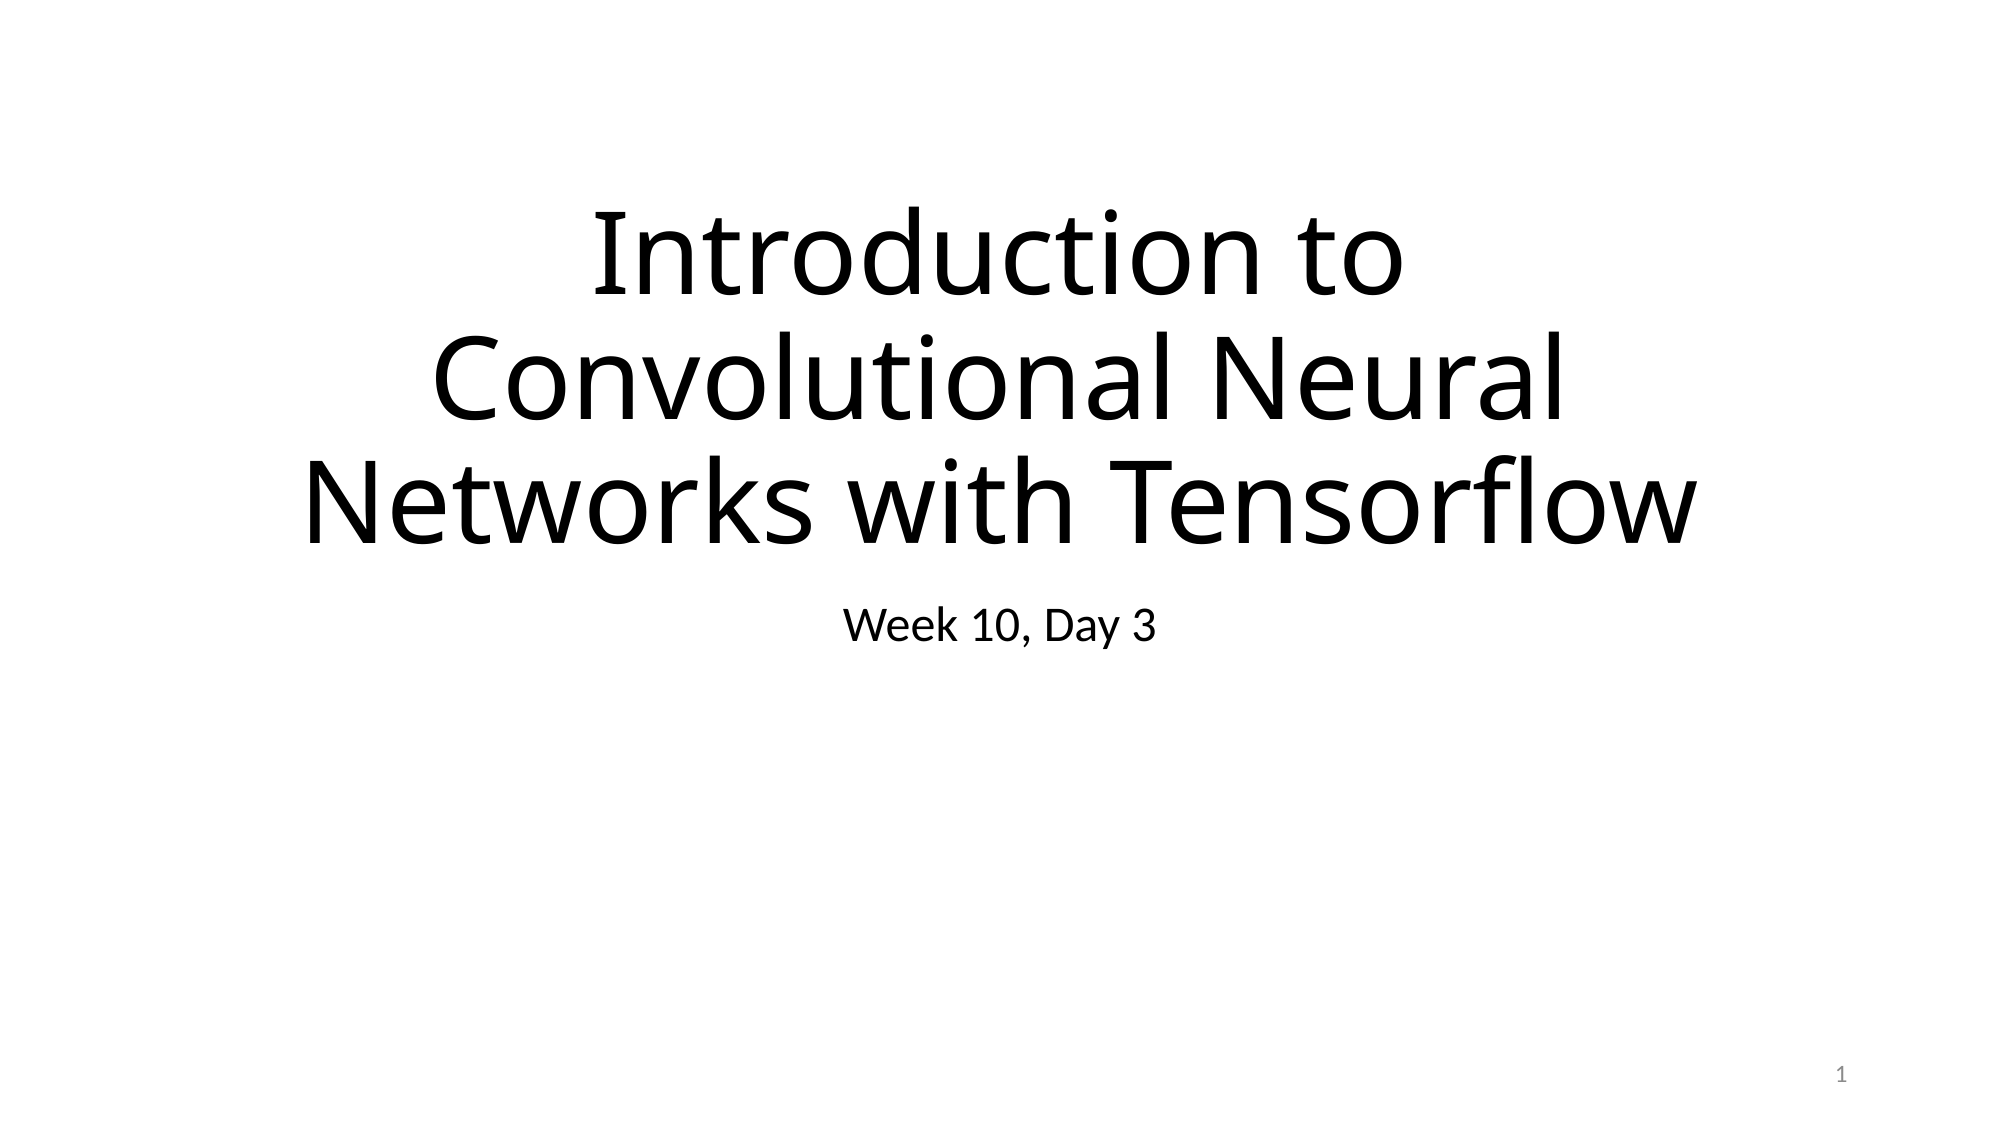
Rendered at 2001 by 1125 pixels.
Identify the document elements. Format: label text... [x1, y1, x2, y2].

subtitle Week 10, Day 3 [249, 590, 1750, 863]
slide_number 1 [1412, 1042, 1863, 1103]
title Introduction to Convolutional Neural Networks with Tensorflow [249, 184, 1750, 576]
